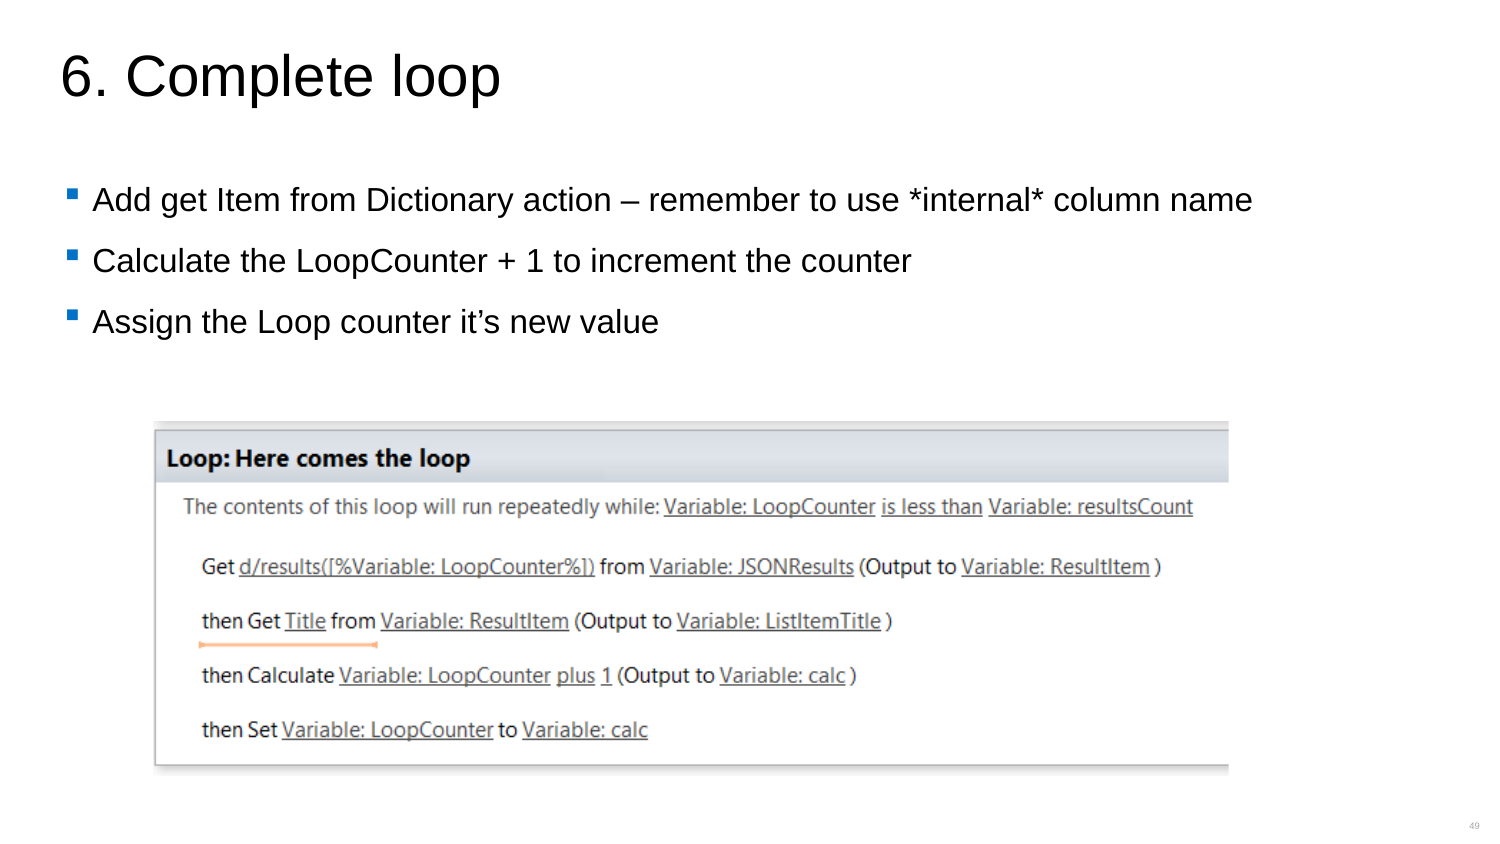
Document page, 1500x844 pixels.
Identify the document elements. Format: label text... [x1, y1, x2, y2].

list Add get Item from Dictionary action – remember to use *internal* column name Calculate the LoopCounter + 1 to increment the counter Assign the Loop counter it’s new value [64, 175, 1436, 350]
picture [152, 421, 1229, 777]
slide_number 49 [1144, 813, 1495, 839]
title 6. Complete loop [38, 34, 1463, 118]
